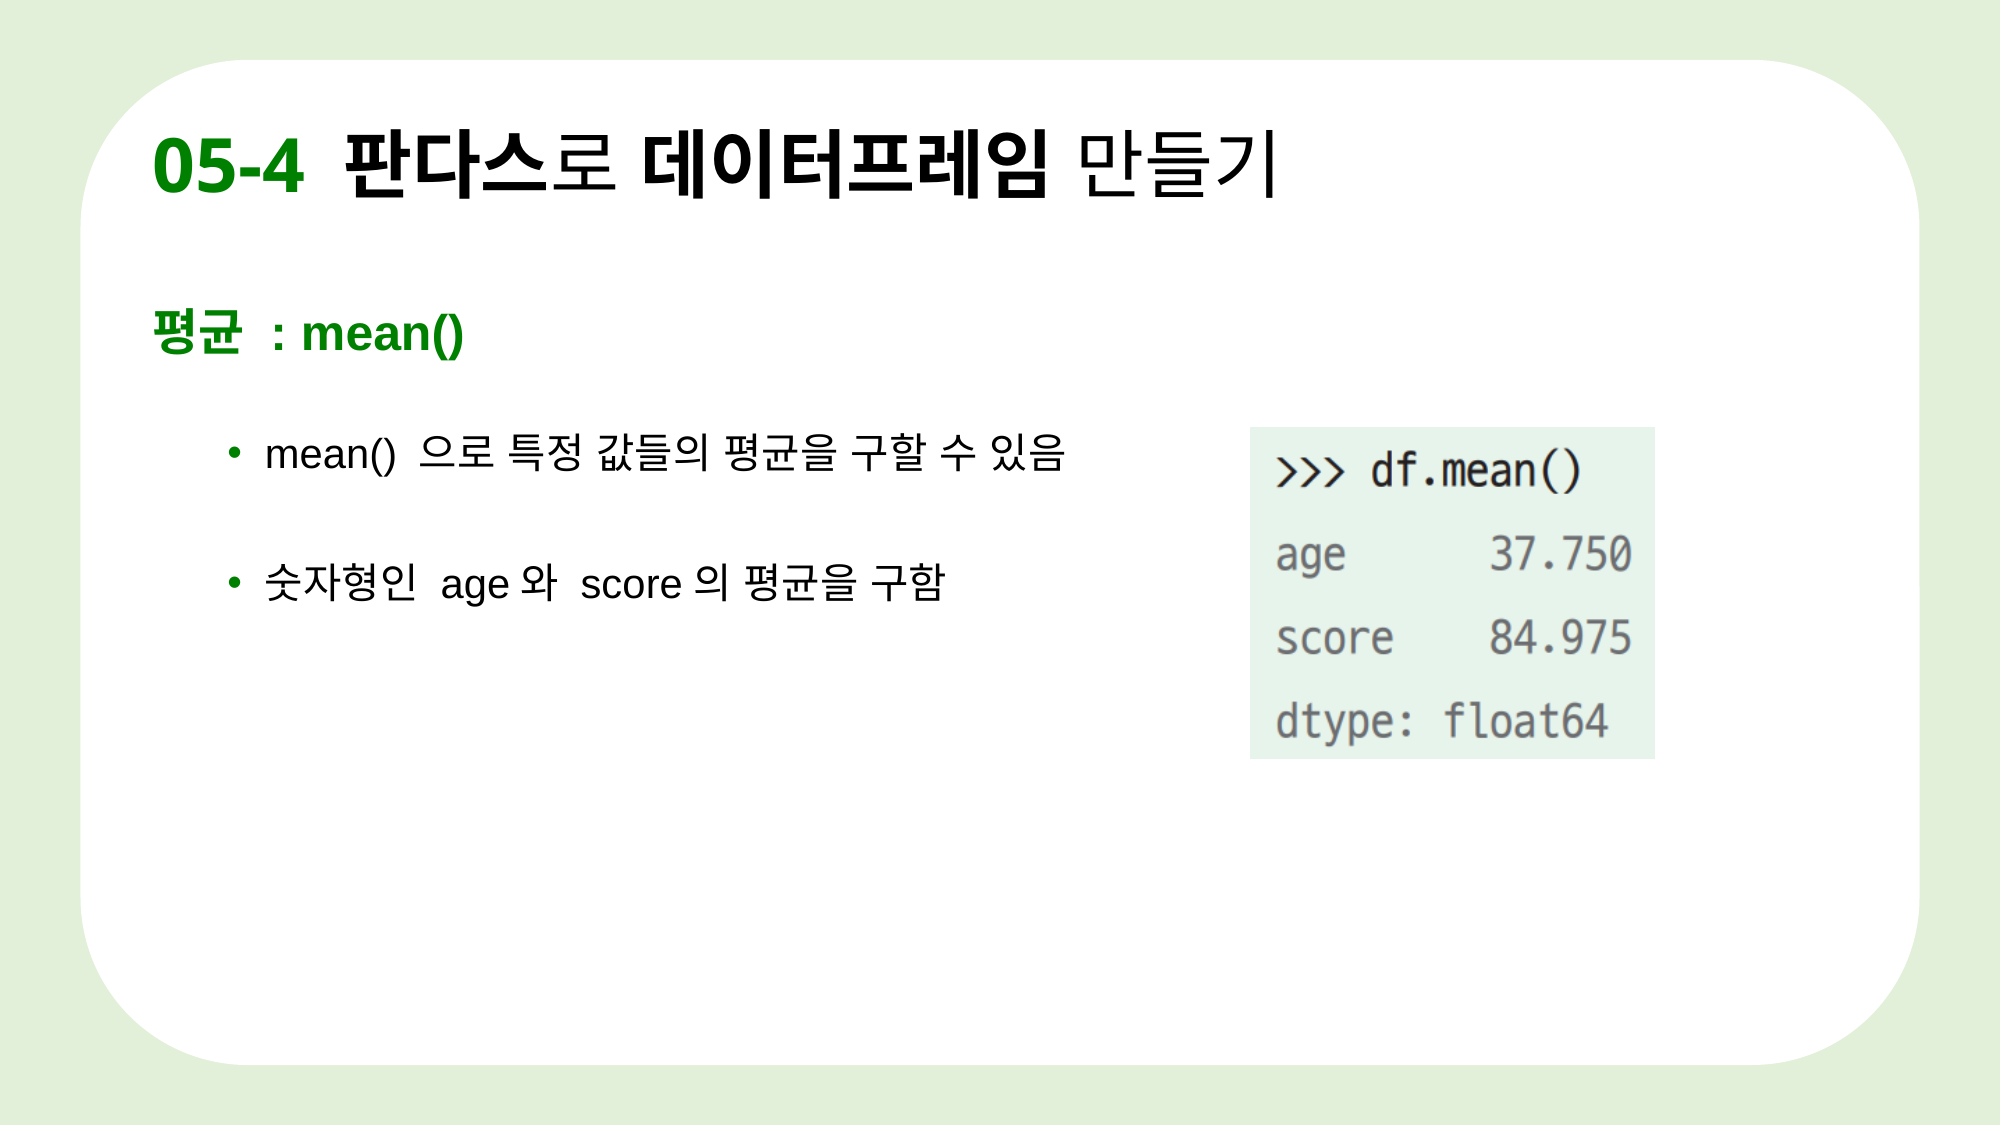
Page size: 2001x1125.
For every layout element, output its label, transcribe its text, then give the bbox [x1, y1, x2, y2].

title 05-4 판다스로 데이터프레임 만들기 [137, 59, 1863, 278]
list 평균 : mean() mean() 으로 특정 값들의 평균을 구할 수 있음 숫자형인 age와 score의 평균을 구함 [137, 299, 1863, 1014]
picture [1250, 427, 1655, 759]
